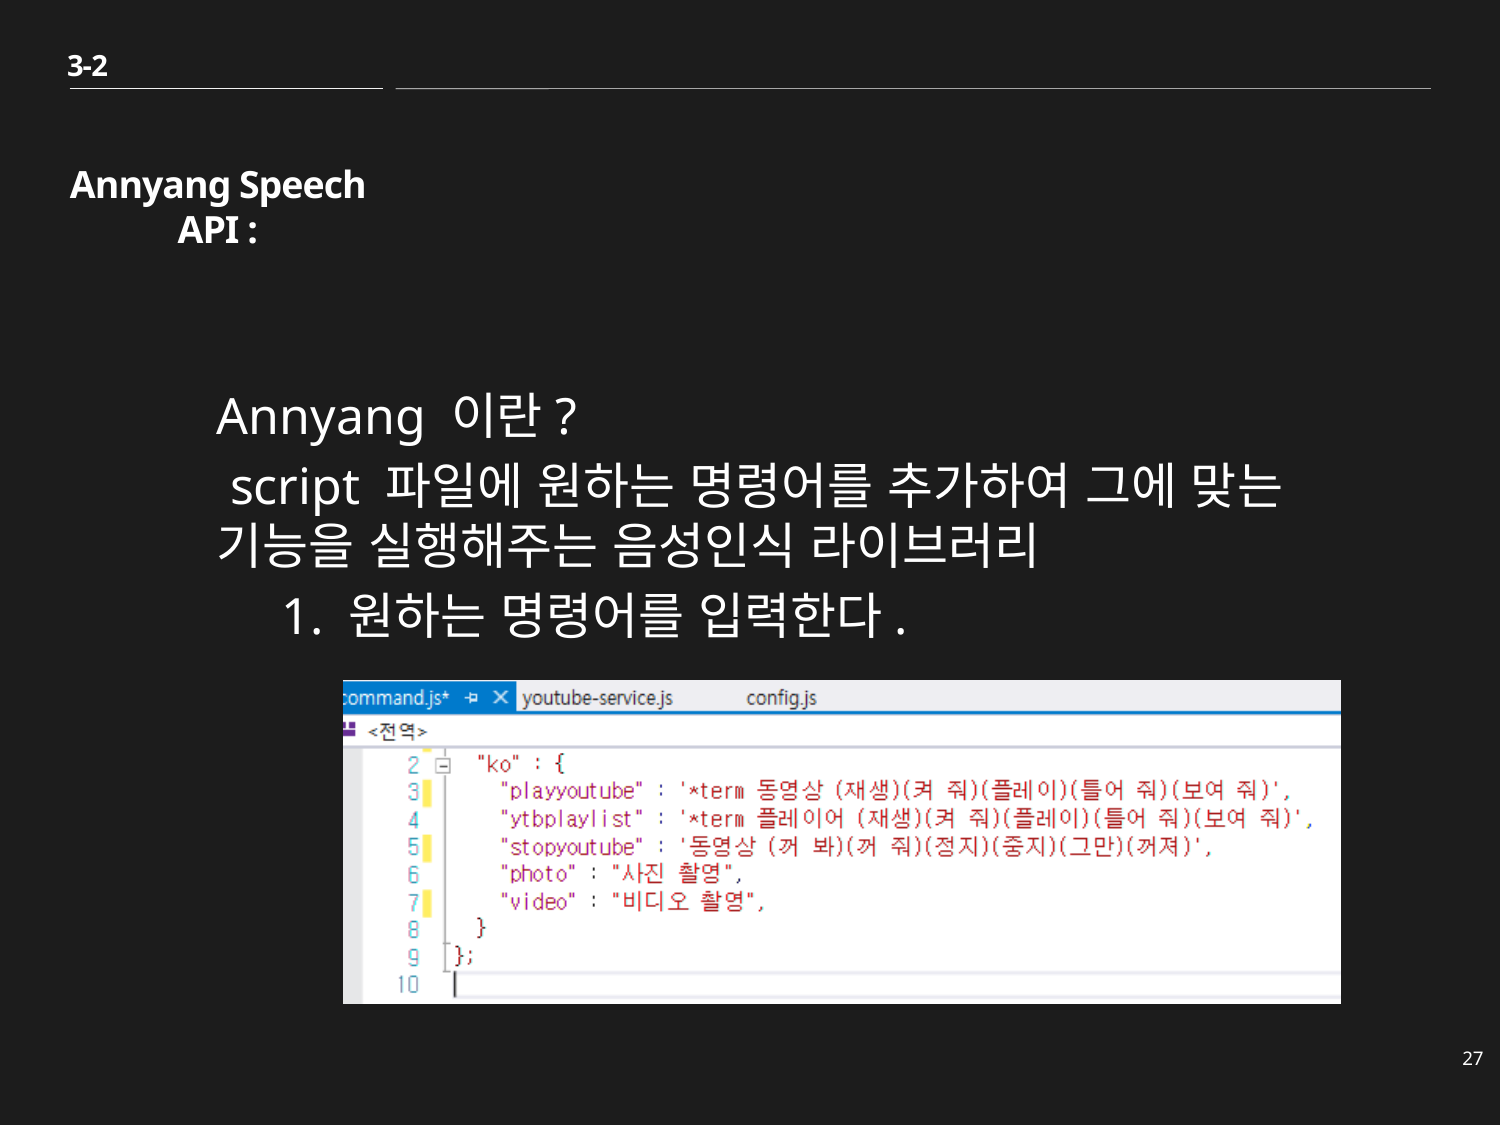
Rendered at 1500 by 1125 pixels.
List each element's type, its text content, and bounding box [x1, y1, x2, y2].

text_box 3-2 [52, 39, 123, 90]
title Annyang Speech API : [52, 153, 384, 395]
picture [343, 680, 1341, 1005]
text_box 27 [1377, 1039, 1499, 1080]
text_box Annyang 이란? script 파일에 원하는 명령어를 추가하여 그에 맞는 기능을 실행해주는 음성인식 라이브러리 1. 원하는 명령어를 입력한다. [202, 377, 1417, 1040]
